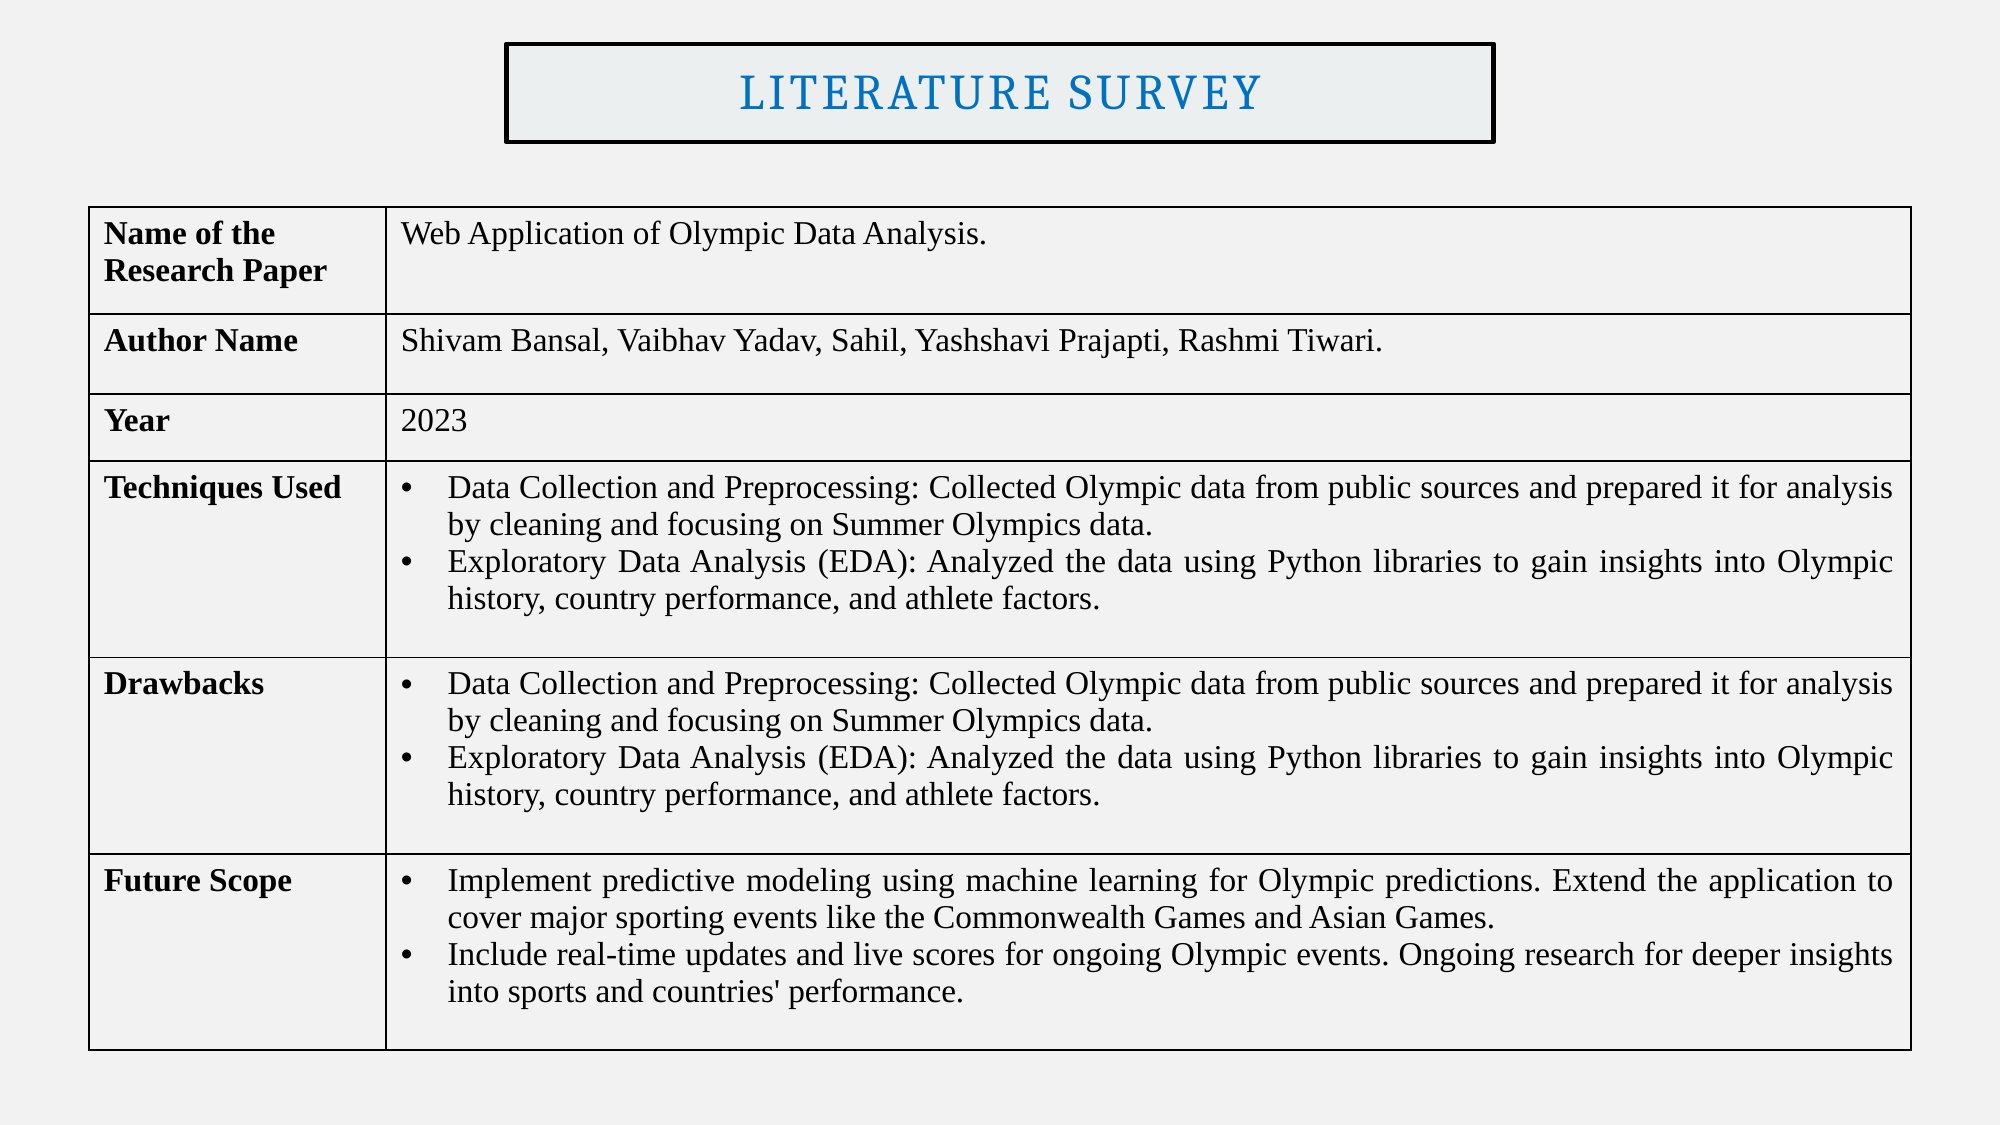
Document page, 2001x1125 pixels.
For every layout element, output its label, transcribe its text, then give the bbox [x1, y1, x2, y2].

table_cell Year [90, 395, 385, 460]
table_header Name of the Research Paper [90, 208, 385, 313]
table_cell Shivam Bansal, Vaibhav Yadav, Sahil, Yashshavi Prajapti, Rashmi Tiwari. [387, 315, 1910, 393]
table_header Web Application of Olympic Data Analysis. [387, 208, 1910, 313]
table_cell Drawbacks [90, 658, 385, 853]
table_cell 2023 [387, 395, 1910, 460]
table_cell Implement predictive modeling using machine learning for Olympic predictions. Extend the application to cover major sporting events like the Commonwealth Games and Asian Games. Include real-time updates and live scores for ongoing Olympic events. Ongoing research for deeper insights into sports and countries' performance. [387, 855, 1910, 1049]
table_cell Data Collection and Preprocessing: Collected Olympic data from public sources and prepared it for analysis by cleaning and focusing on Summer Olympics data. Exploratory Data Analysis (EDA): Analyzed the data using Python libraries to gain insights into Olympic history, country performance, and athlete factors. [387, 658, 1910, 853]
title Literature survey [504, 41, 1496, 145]
table_cell Future Scope [90, 855, 385, 1049]
table_cell Author Name [90, 315, 385, 393]
table_cell Data Collection and Preprocessing: Collected Olympic data from public sources and prepared it for analysis by cleaning and focusing on Summer Olympics data. Exploratory Data Analysis (EDA): Analyzed the data using Python libraries to gain insights into Olympic history, country performance, and athlete factors. [387, 462, 1910, 657]
table_cell Techniques Used [90, 462, 385, 657]
